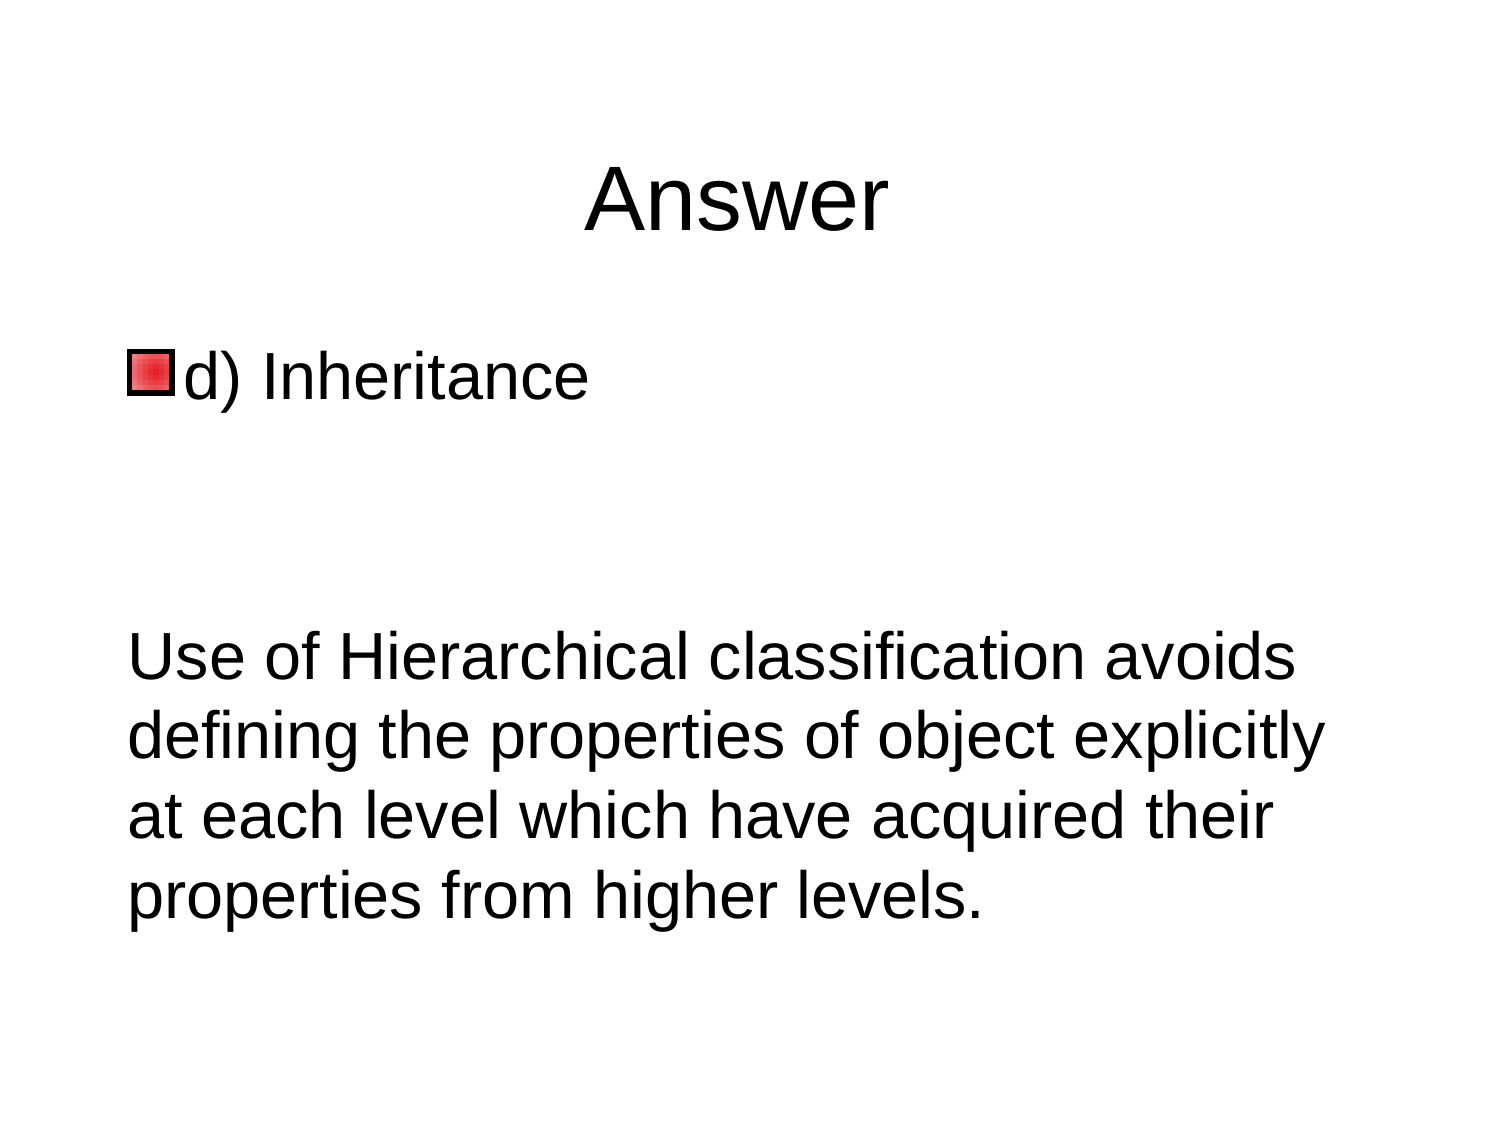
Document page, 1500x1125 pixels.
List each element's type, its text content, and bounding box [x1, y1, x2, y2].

title Answer [112, 99, 1388, 288]
picture [127, 349, 175, 396]
list d) Inheritance Use of Hierarchical classification avoids defining the properties of object explicitly at each level which have acquired their properties from higher levels. [112, 324, 1388, 1000]
